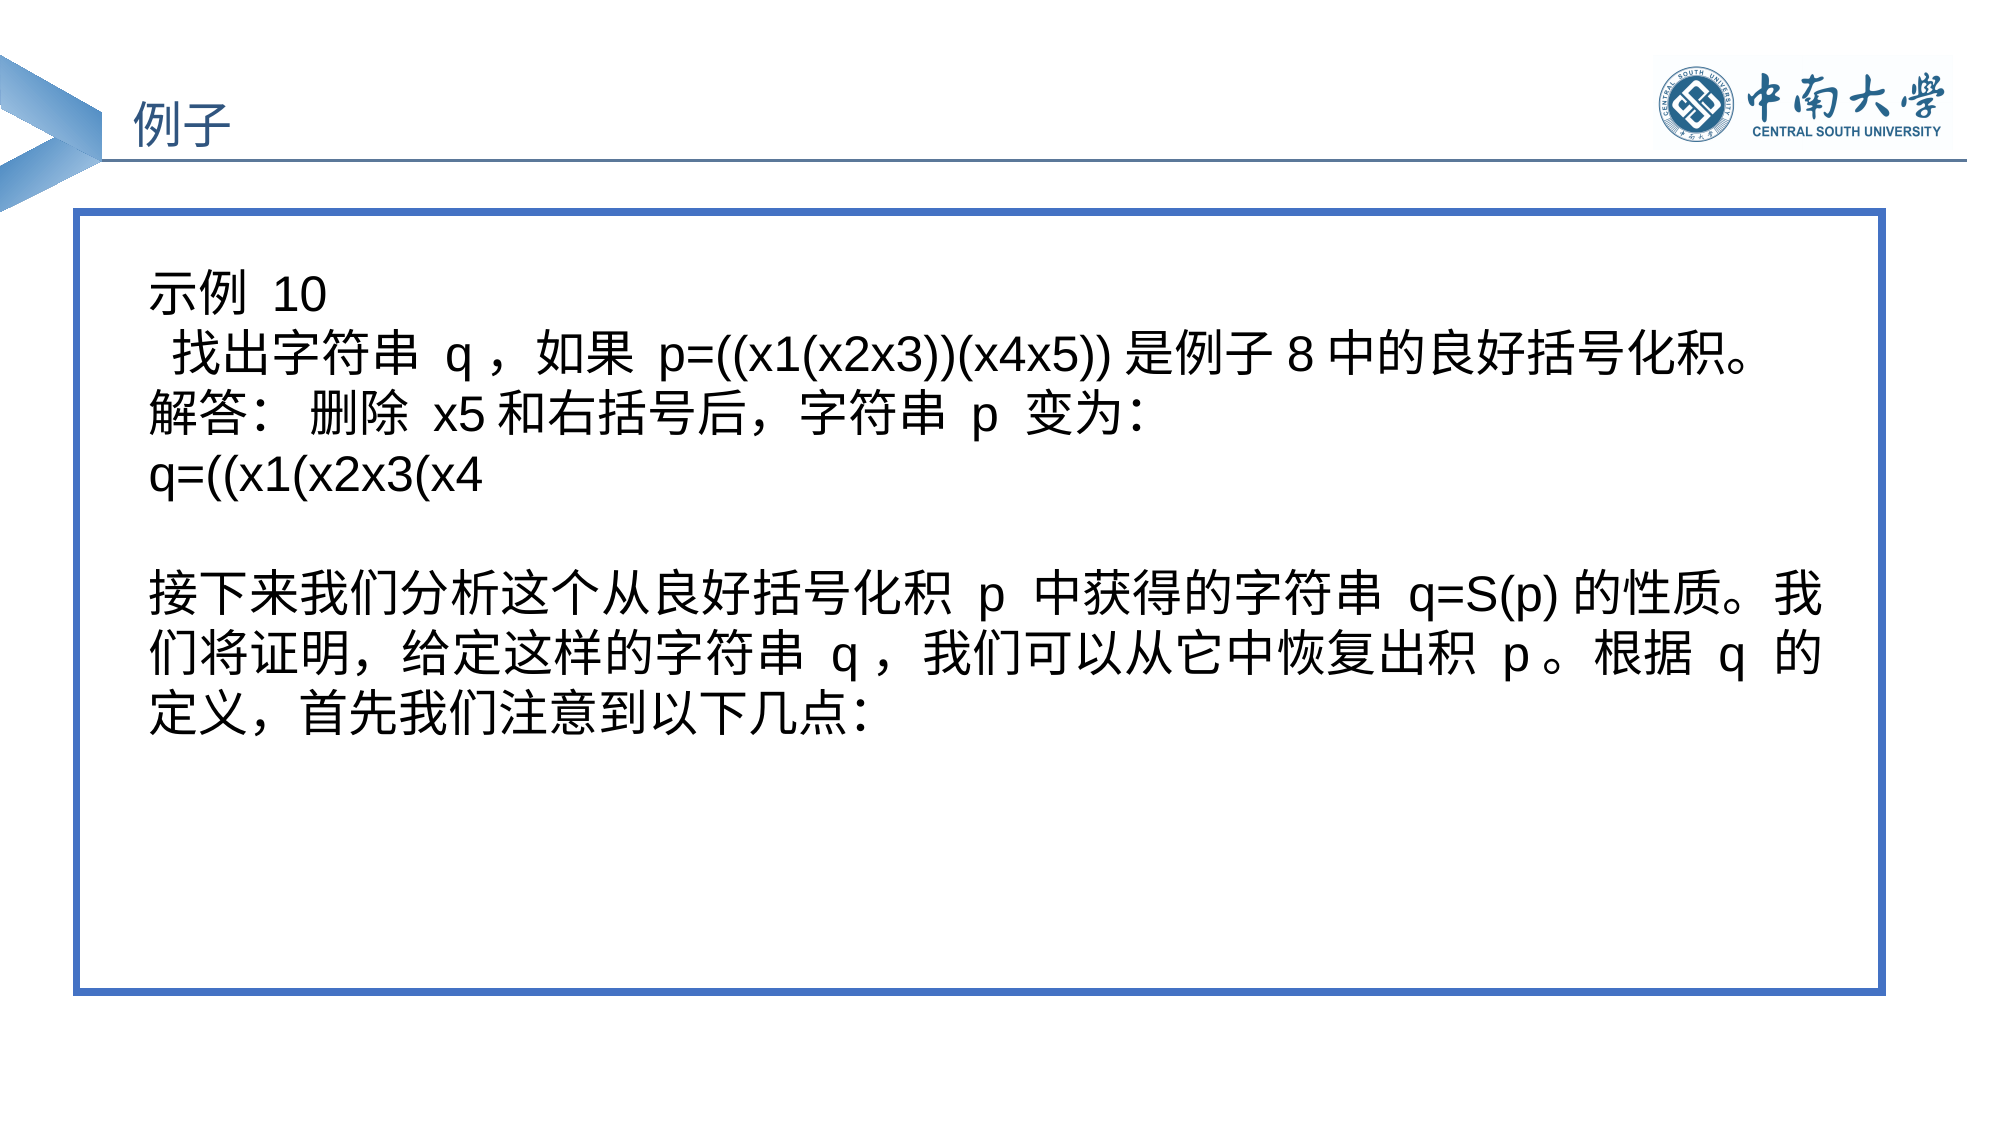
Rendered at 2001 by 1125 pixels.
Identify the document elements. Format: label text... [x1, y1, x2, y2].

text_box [0, 55, 102, 212]
text_box 示例 10 找出字符串 q，如果 p=((x1(x2x3))(x4x5))是例子8中的良好括号化积。 解答： 删除 x5和右括号后，字符串 p 变为： q=((x1(x2x3(x4 接下来我们分析这个从良好括号化积 p 中获得的字符串 q=S(p)的性质。我们将证明，给定这样的字符串 q，我们可以从它中恢复出积 p。根据 q 的定义，首先我们注意到以下几点： [133, 253, 1838, 949]
text_box 例子 [118, 85, 1118, 160]
text_box [76, 211, 1883, 993]
picture [1653, 55, 1953, 150]
